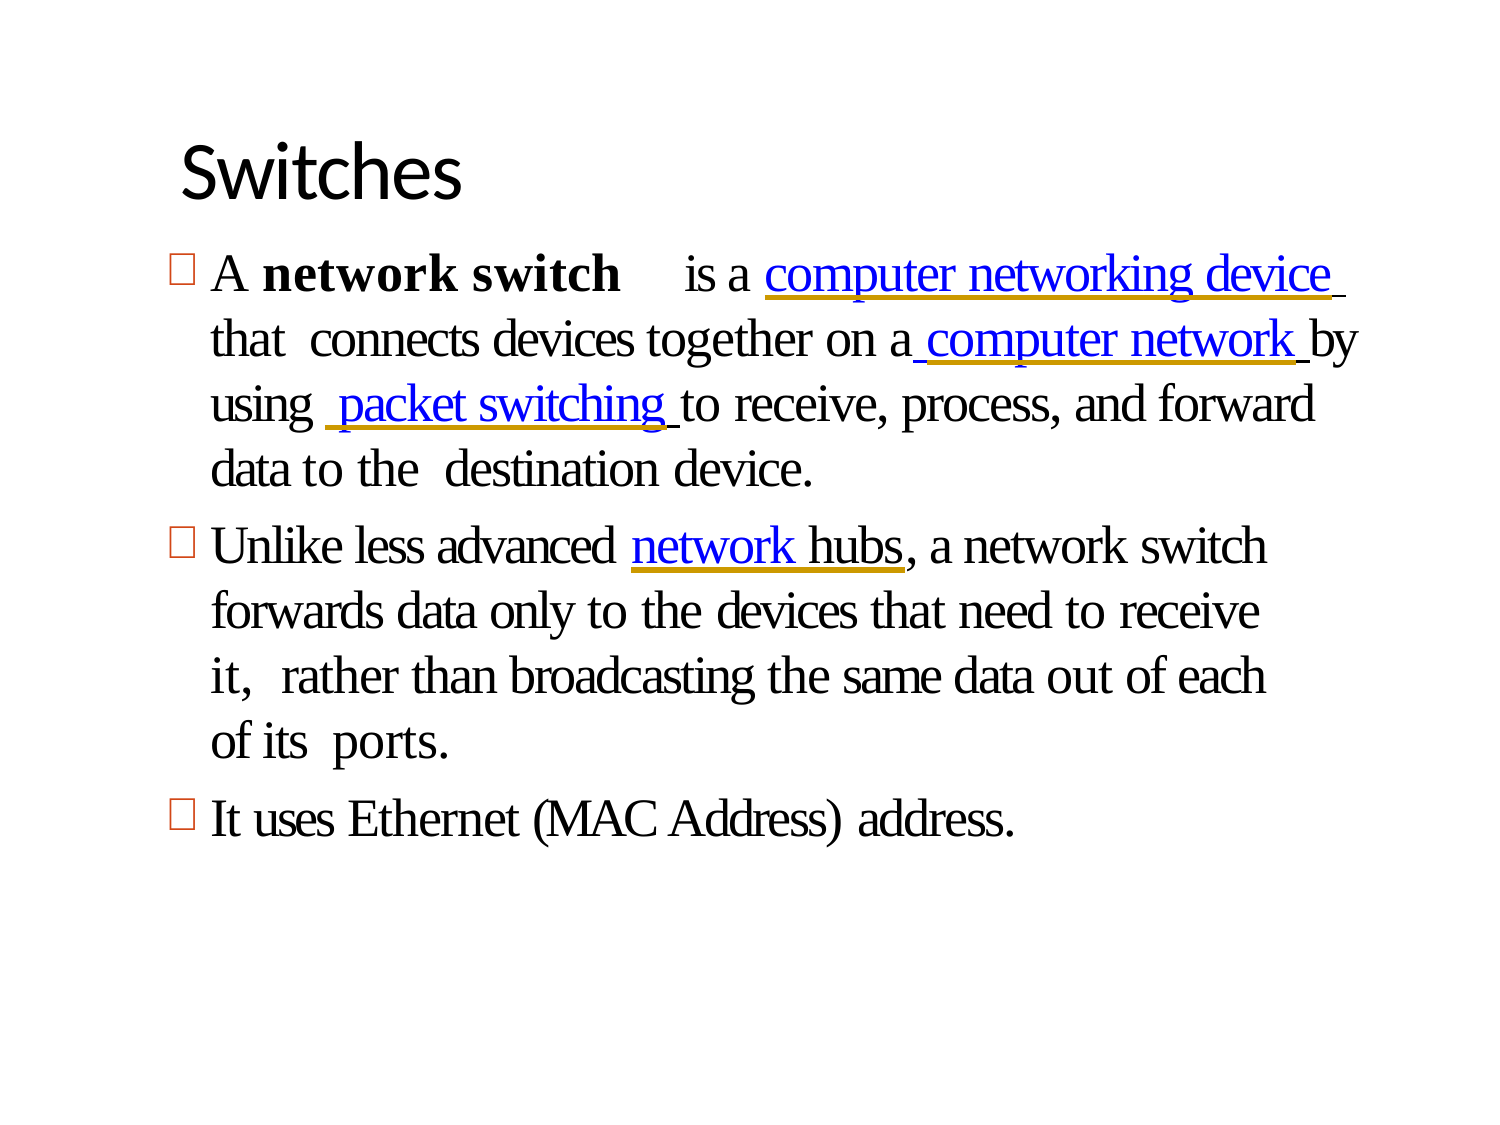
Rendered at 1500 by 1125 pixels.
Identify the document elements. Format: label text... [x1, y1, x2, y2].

title Switches [162, 70, 481, 235]
text_box A network switch is a computer networking device that connects devices together on a computer network by using packet switching to receive, process, and forward data to the destination device. Unlike less advanced network hubs, a network switch forwards data only to the devices that need to receive it, rather than broadcasting the same data out of each of its ports. It uses Ethernet (MAC Address) address. [162, 235, 1394, 848]
